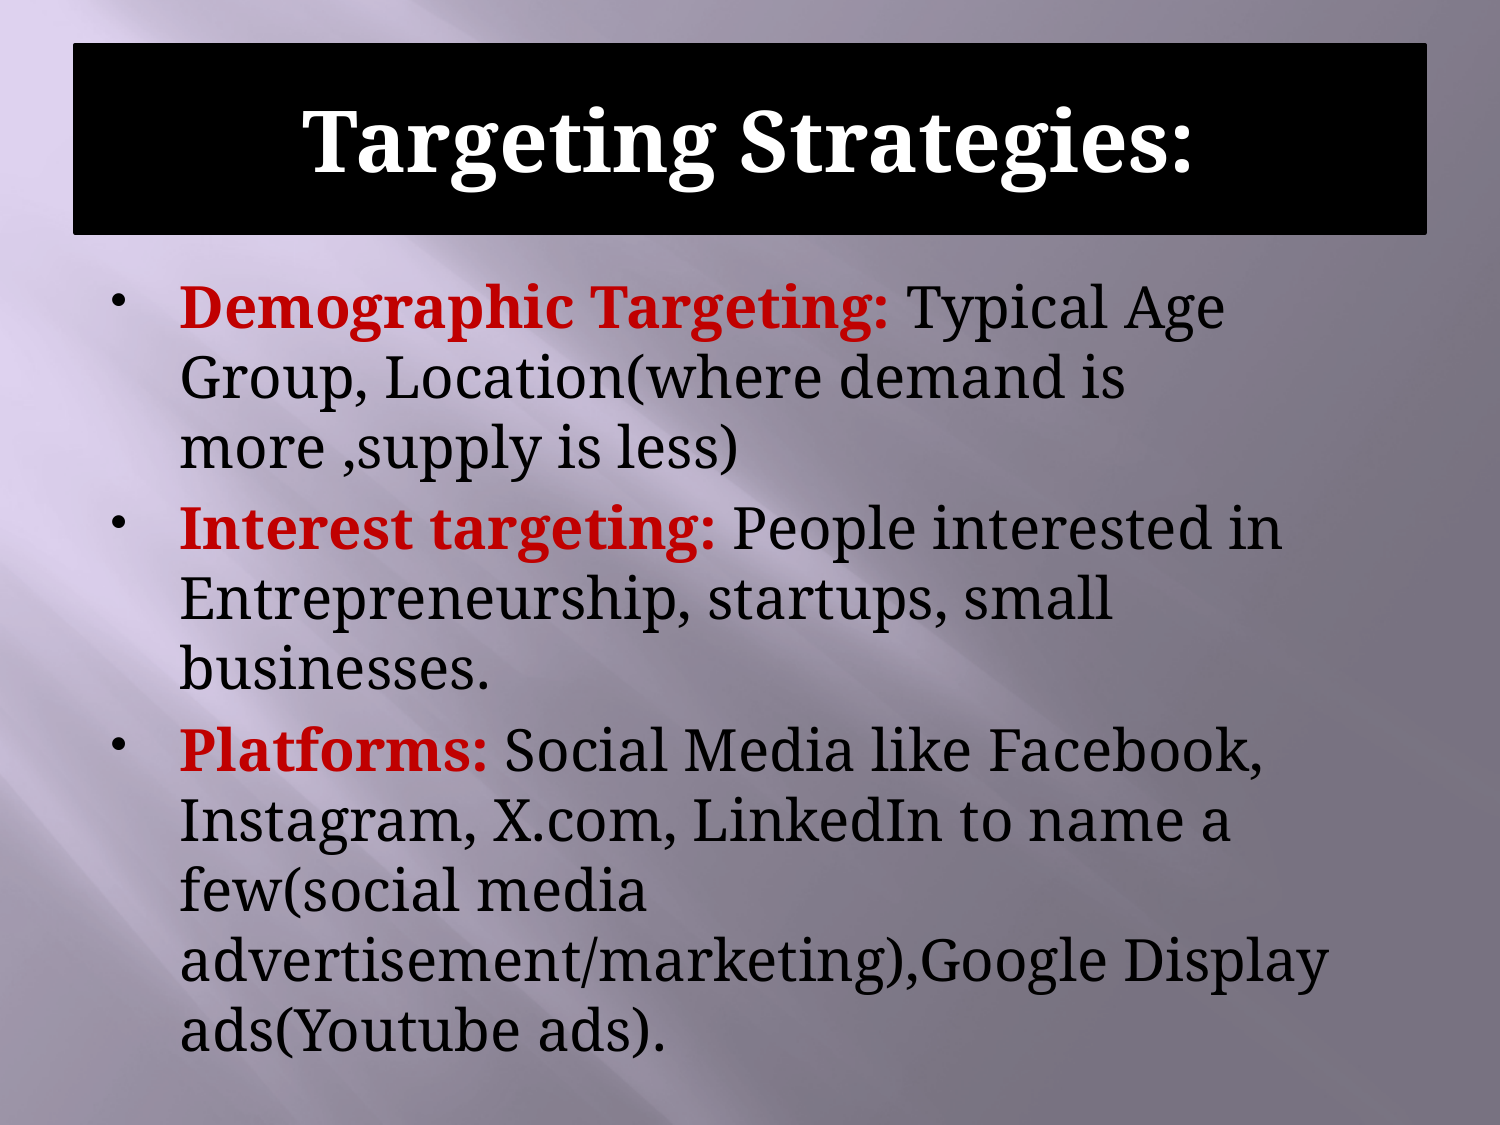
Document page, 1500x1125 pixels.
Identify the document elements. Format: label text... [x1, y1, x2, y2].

title Targeting Strategies: [73, 43, 1427, 235]
list Demographic Targeting: Typical Age Group, Location(where demand is more ,supply is less) Interest targeting: People interested in Entrepreneurship, startups, small businesses. Platforms: Social Media like Facebook, Instagram, X.com, LinkedIn to name a few(social media advertisement/marketing),Google Display ads(Youtube ads). [75, 262, 1425, 1035]
